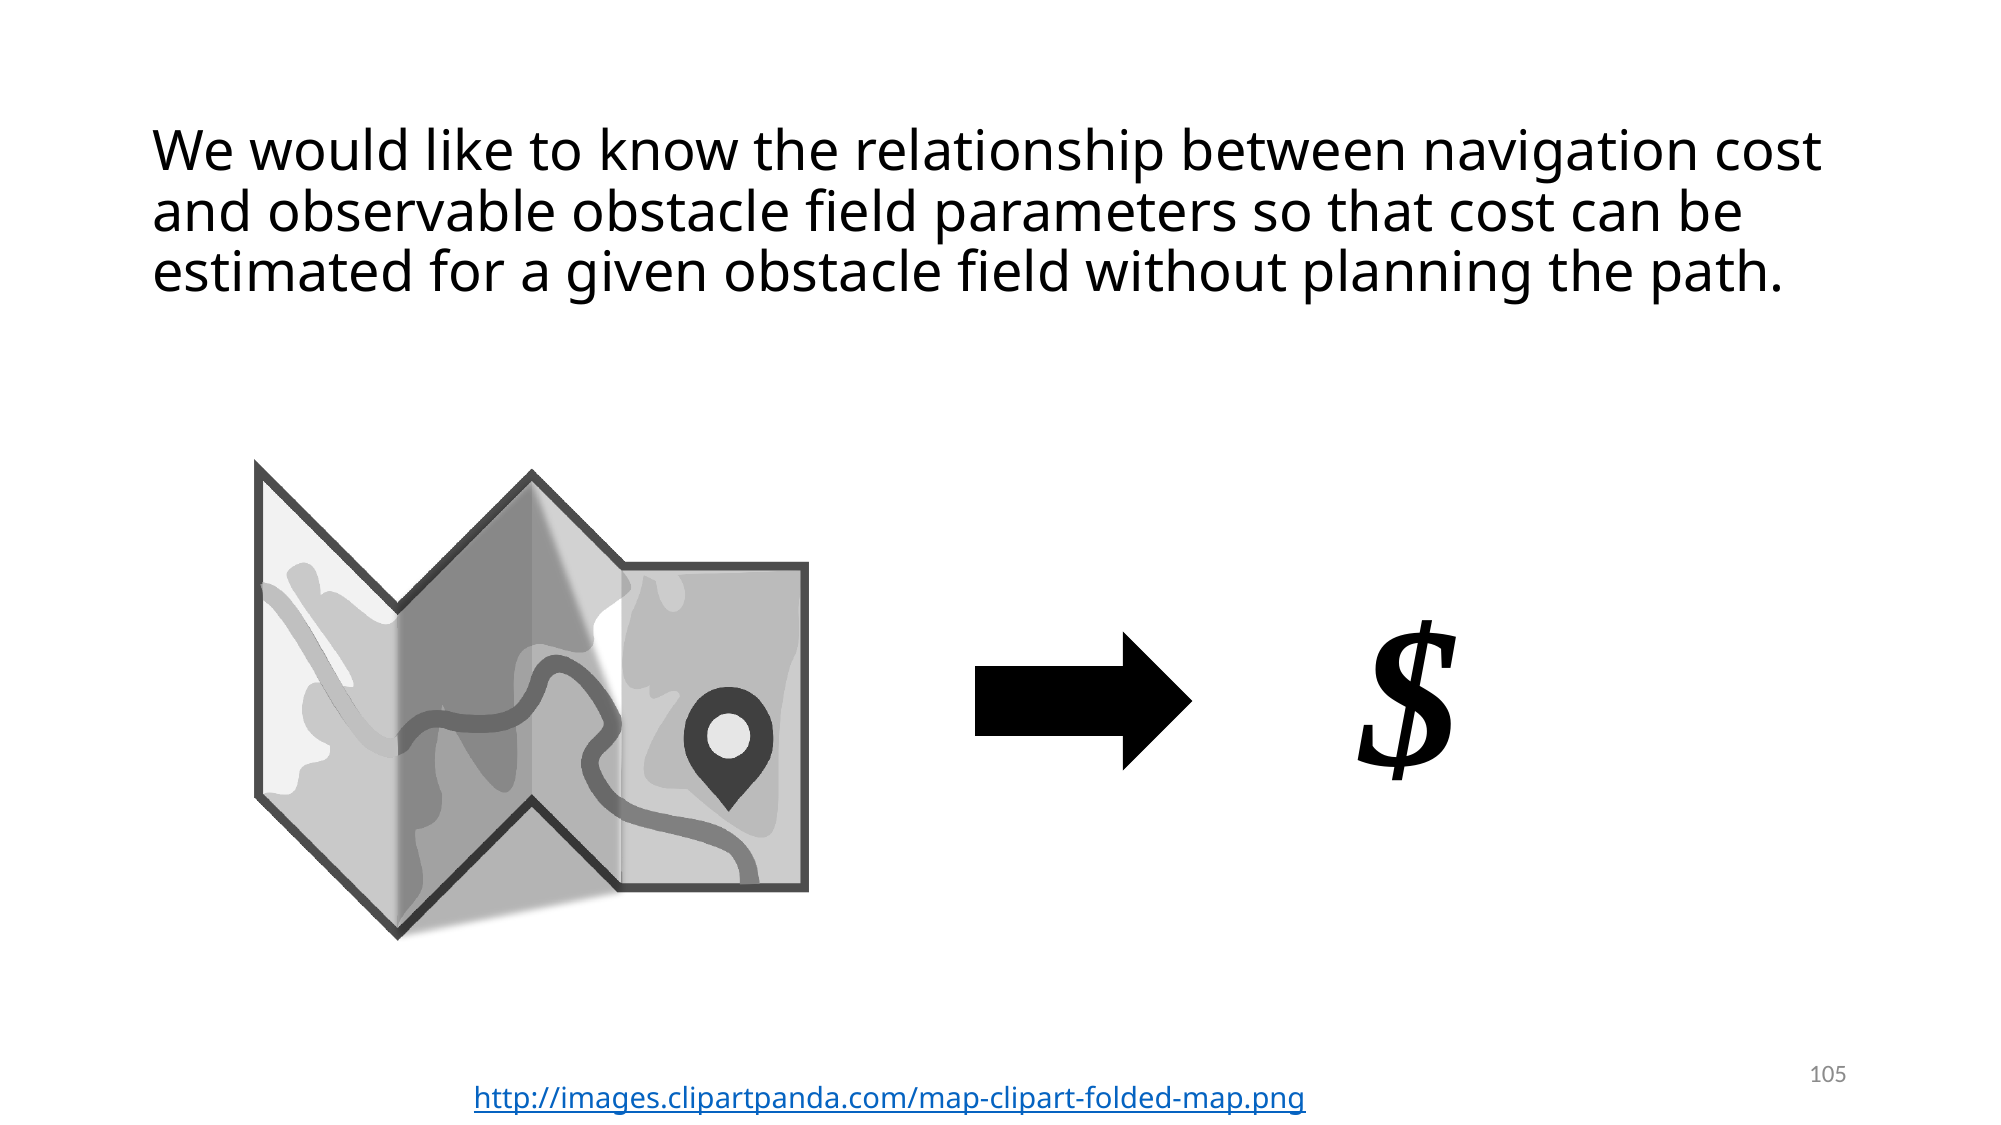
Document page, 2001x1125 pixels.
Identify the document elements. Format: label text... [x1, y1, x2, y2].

text_box $ [1345, 482, 1663, 919]
picture [254, 459, 809, 943]
title We would like to know the relationship between navigation cost and observable obstacle field parameters so that cost can be estimated for a given obstacle field without planning the path. [137, 104, 1863, 322]
text_box http://images.clipartpanda.com/map-clipart-folded-map.png [458, 988, 1388, 1125]
text_box [974, 628, 1194, 774]
slide_number 105 [1412, 1042, 1863, 1103]
